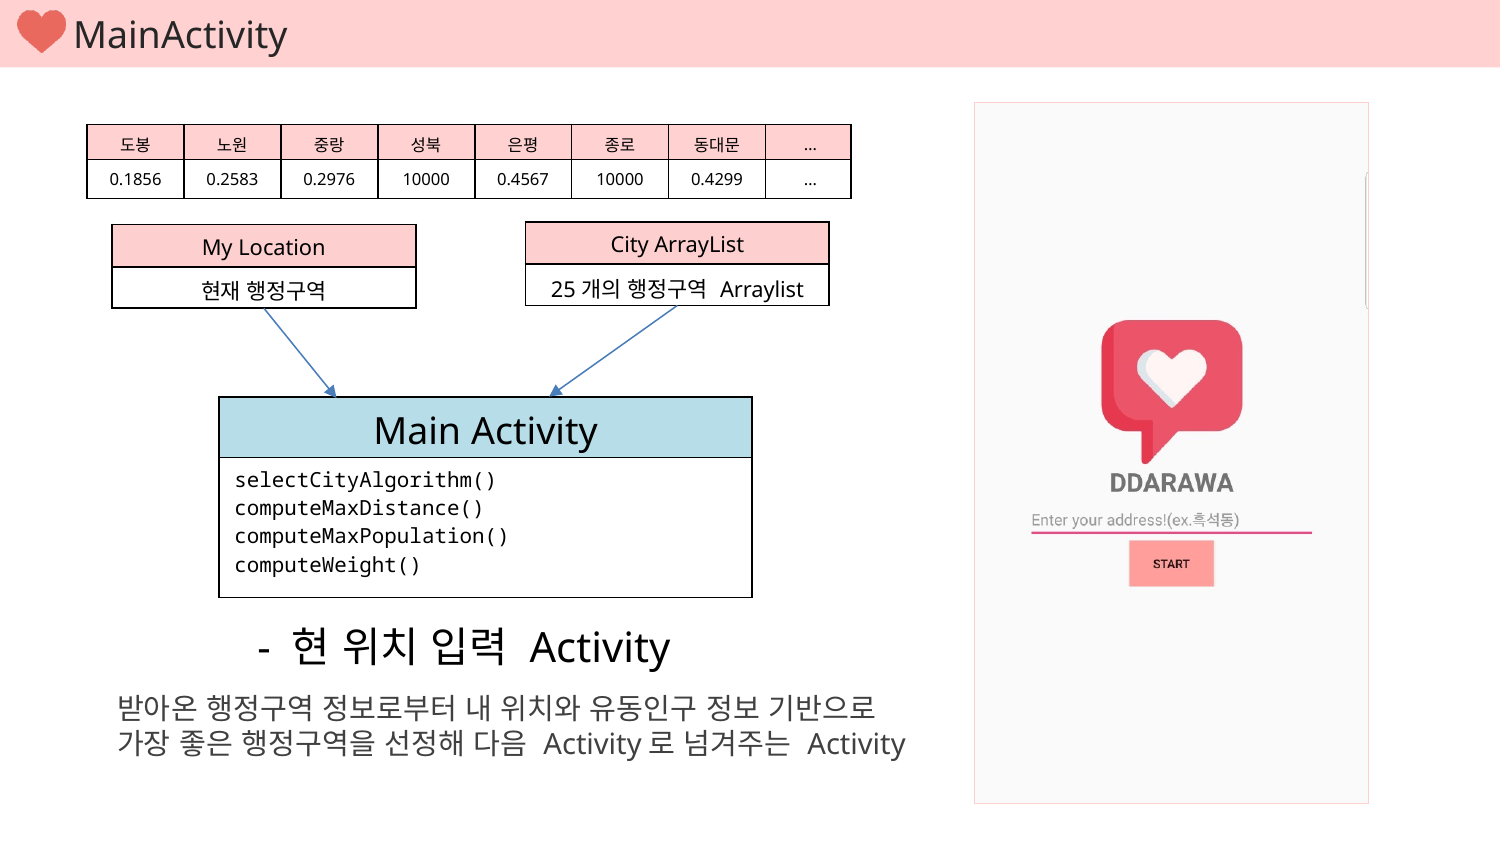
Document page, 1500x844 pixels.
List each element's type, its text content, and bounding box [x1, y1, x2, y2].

table_cell 0.2583 [185, 160, 280, 198]
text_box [548, 305, 678, 397]
table_header My Location [113, 225, 415, 266]
table_cell 10000 [379, 160, 474, 198]
table_header 종로 [572, 125, 668, 159]
text_box 받아온 행정구역 정보로부터 내 위치와 유동인구 정보 기반으로 가장 좋은 행정구역을 선정해 다음 Activity로 넘겨주는 Activity [102, 682, 949, 768]
text_box - 현 위치 입력 Activity [242, 613, 729, 678]
table_cell 0.4299 [669, 160, 765, 198]
table_cell 25개의 행정구역 Arraylist [526, 265, 828, 305]
picture [974, 102, 1369, 805]
table_header 동대문 [669, 125, 765, 159]
text_box [0, 0, 1500, 70]
table_header 중랑 [282, 125, 377, 159]
table_header City ArrayList [526, 223, 828, 263]
table_header … [766, 125, 850, 159]
table_header Main Activity [220, 398, 751, 457]
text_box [263, 308, 337, 399]
table_cell 0.2976 [282, 160, 377, 198]
table_cell 10000 [572, 160, 668, 198]
table_header 성북 [379, 125, 474, 159]
table_cell 0.4567 [476, 160, 571, 198]
table_cell 현재 행정구역 [113, 268, 415, 307]
table_cell … [766, 160, 850, 198]
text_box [17, 3, 301, 65]
table_header 노원 [185, 125, 280, 159]
table_cell selectCityAlgorithm() computeMaxDistance() computeMaxPopulation() computeWeight() [220, 458, 751, 597]
table_header 은평 [476, 125, 571, 159]
table_cell 0.1856 [88, 160, 183, 198]
table_header 도봉 [88, 125, 183, 159]
